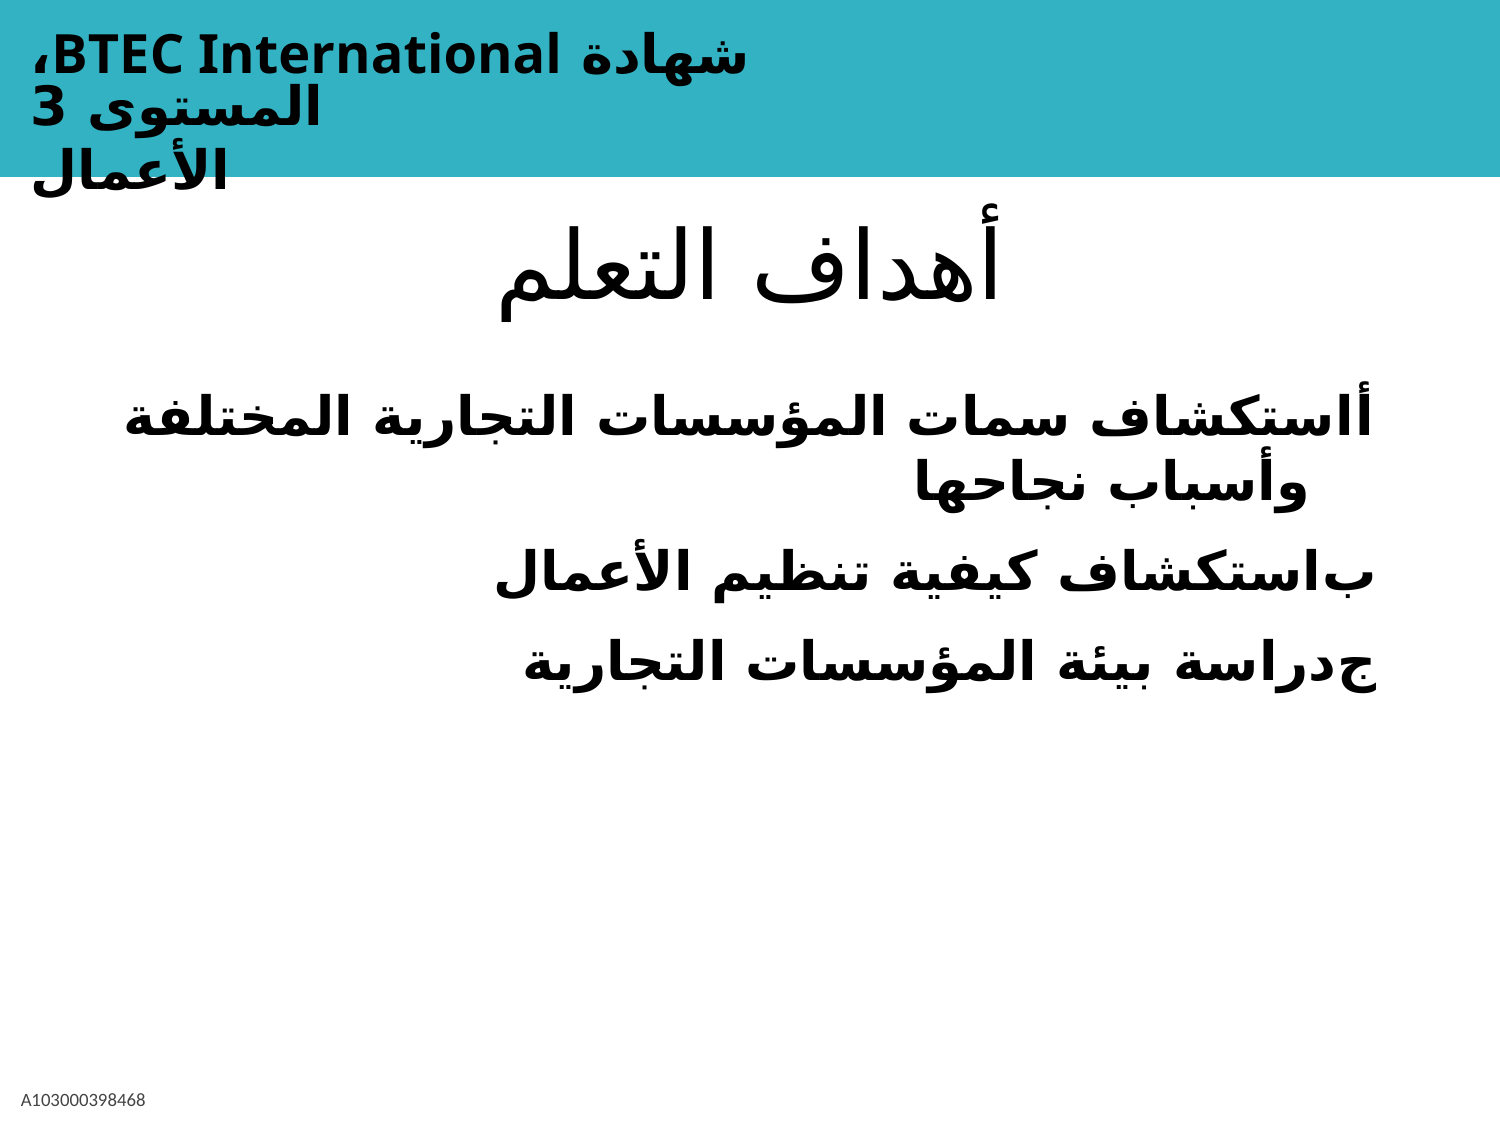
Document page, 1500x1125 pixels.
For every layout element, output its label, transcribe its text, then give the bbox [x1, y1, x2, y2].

picture [0, 0, 1500, 177]
title أهداف التعلم [75, 196, 1425, 338]
text_box A103000398468 [5, 1083, 183, 1119]
list أ استكشاف سمات المؤسسات التجارية المختلفة وأسباب نجاحها ب استكشاف كيفية تنظيم الأعمال ج دراسة بيئة المؤسسات التجارية [80, 373, 1392, 966]
